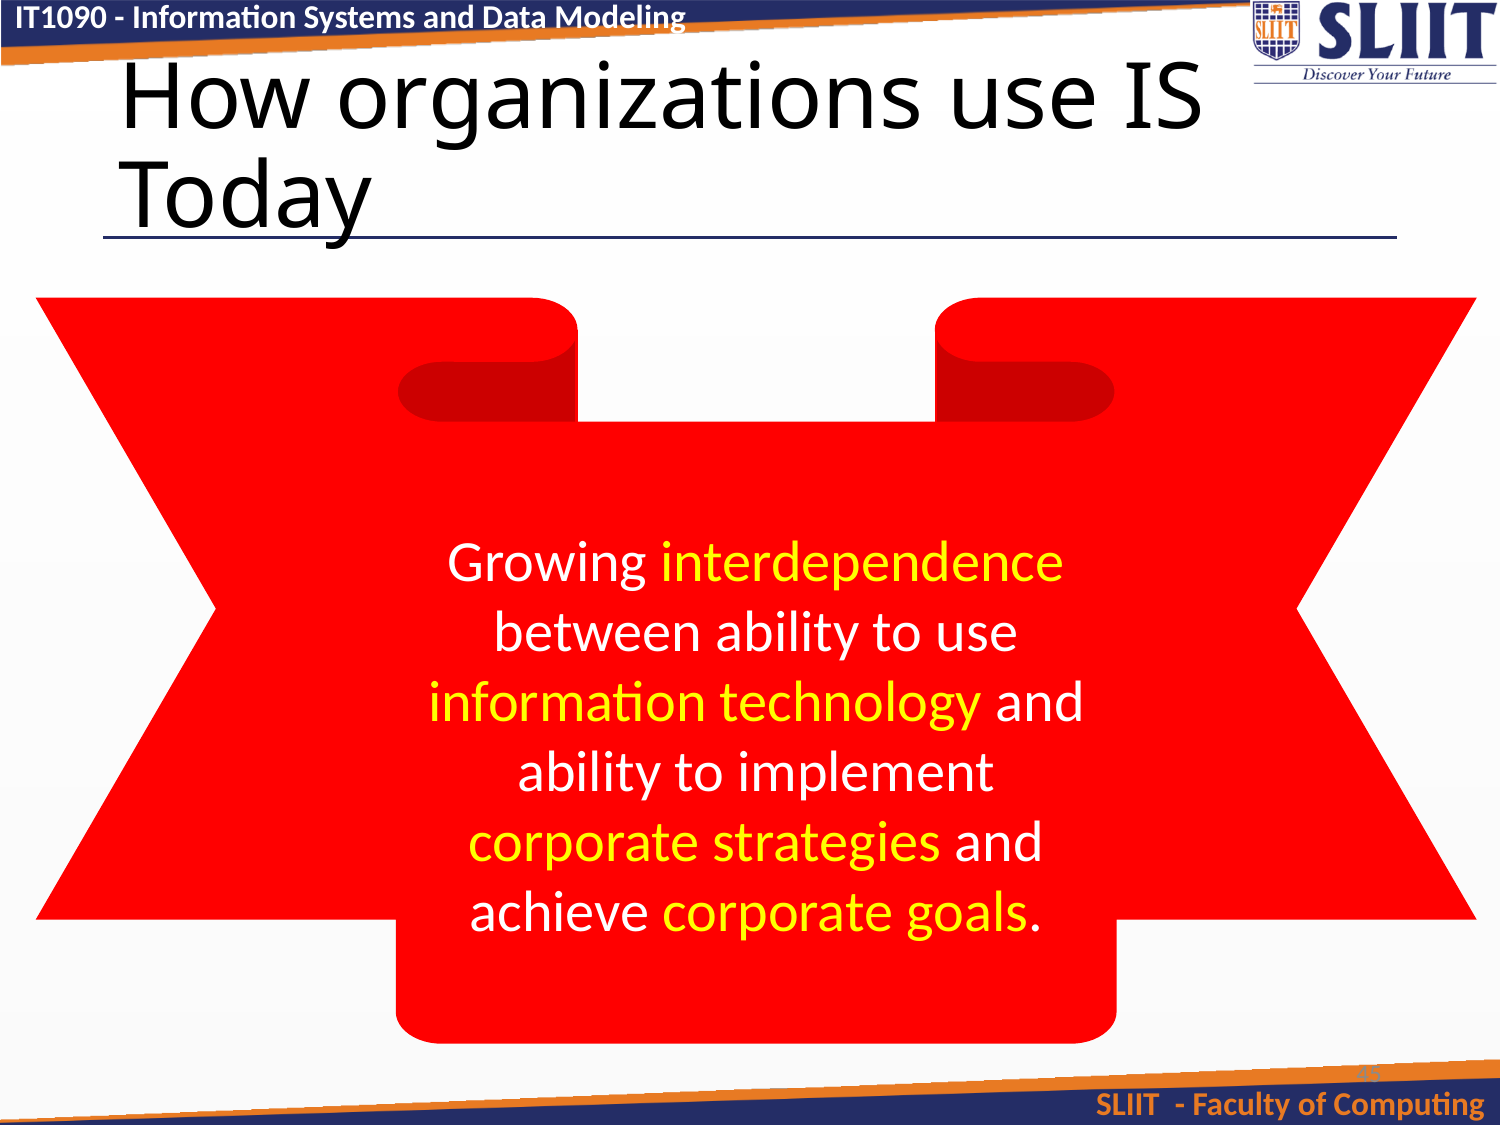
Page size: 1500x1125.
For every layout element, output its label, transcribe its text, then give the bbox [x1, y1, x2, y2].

picture [1250, 0, 1500, 84]
picture [2, 2, 1249, 75]
picture [1302, 1103, 1310, 1112]
picture [1243, 1103, 1249, 1112]
picture [0, 1050, 1500, 1125]
title How organizations use IS Today [103, 59, 1397, 238]
slide_number 45 [1059, 1042, 1397, 1103]
picture [1356, 1103, 1364, 1112]
text_box Growing interdependence between ability to use information technology and ability to implement corporate strategies and achieve corporate goals. [35, 297, 1477, 1044]
